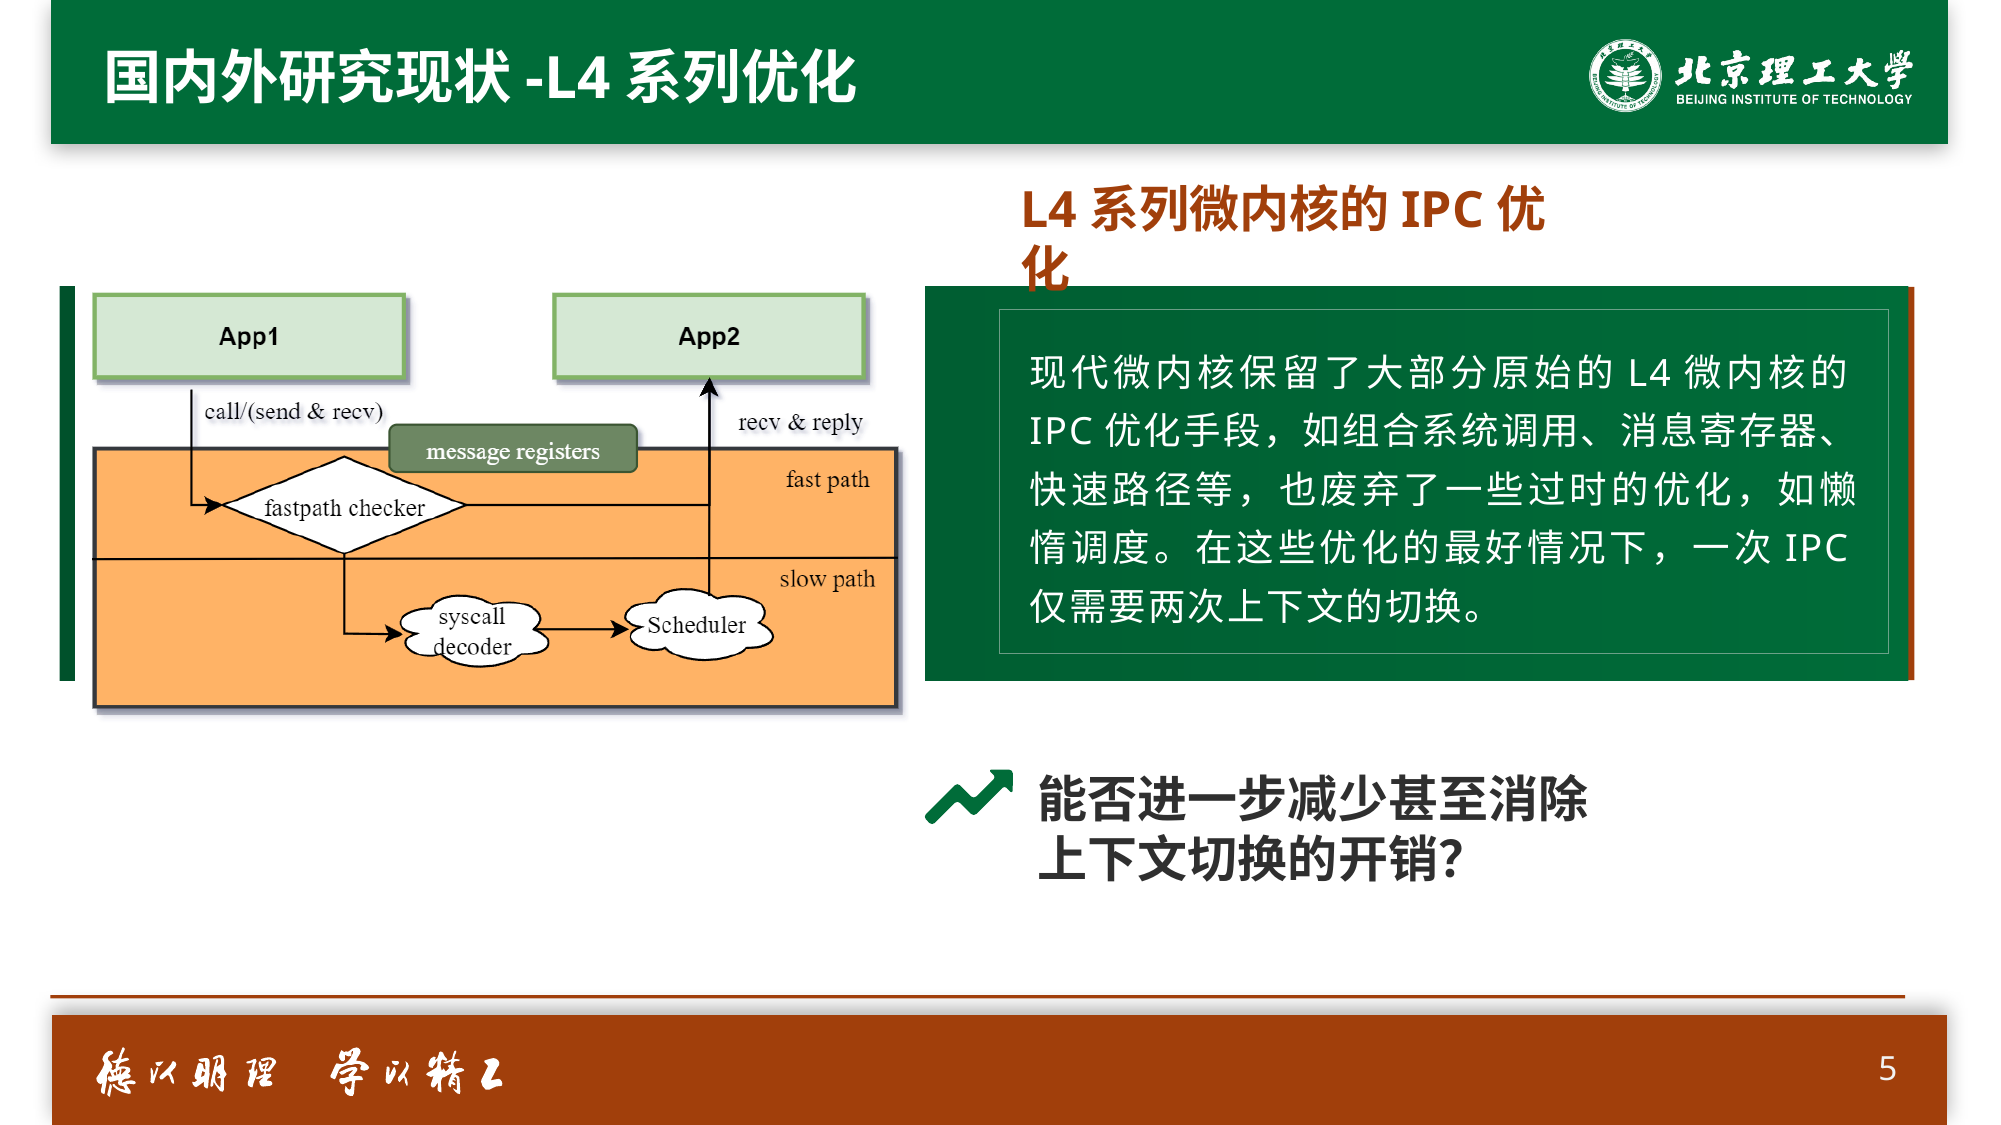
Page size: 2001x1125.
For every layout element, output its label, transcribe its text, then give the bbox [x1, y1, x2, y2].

text_box 能否进一步减少甚至消除上下文切换的开销？ [1022, 757, 1625, 897]
text_box [924, 769, 1013, 825]
picture [1568, 21, 1937, 125]
title 国内外研究现状-L4系列优化 [88, 40, 1507, 120]
text_box [49, 994, 1906, 999]
text_box [1907, 286, 1915, 681]
text_box [925, 286, 1907, 681]
text_box 现代微内核保留了大部分原始的L4微内核的IPC优化手段，如组合系统调用、消息寄存器、快速路径等，也废弃了一些过时的优化，如懒惰调度。在这些优化的最好情况下，一次IPC仅需要两次上下文的切换。 [999, 309, 1889, 654]
text_box [59, 286, 75, 681]
picture [75, 263, 925, 723]
text_box L4系列微内核的IPC优化 [1005, 192, 1608, 283]
